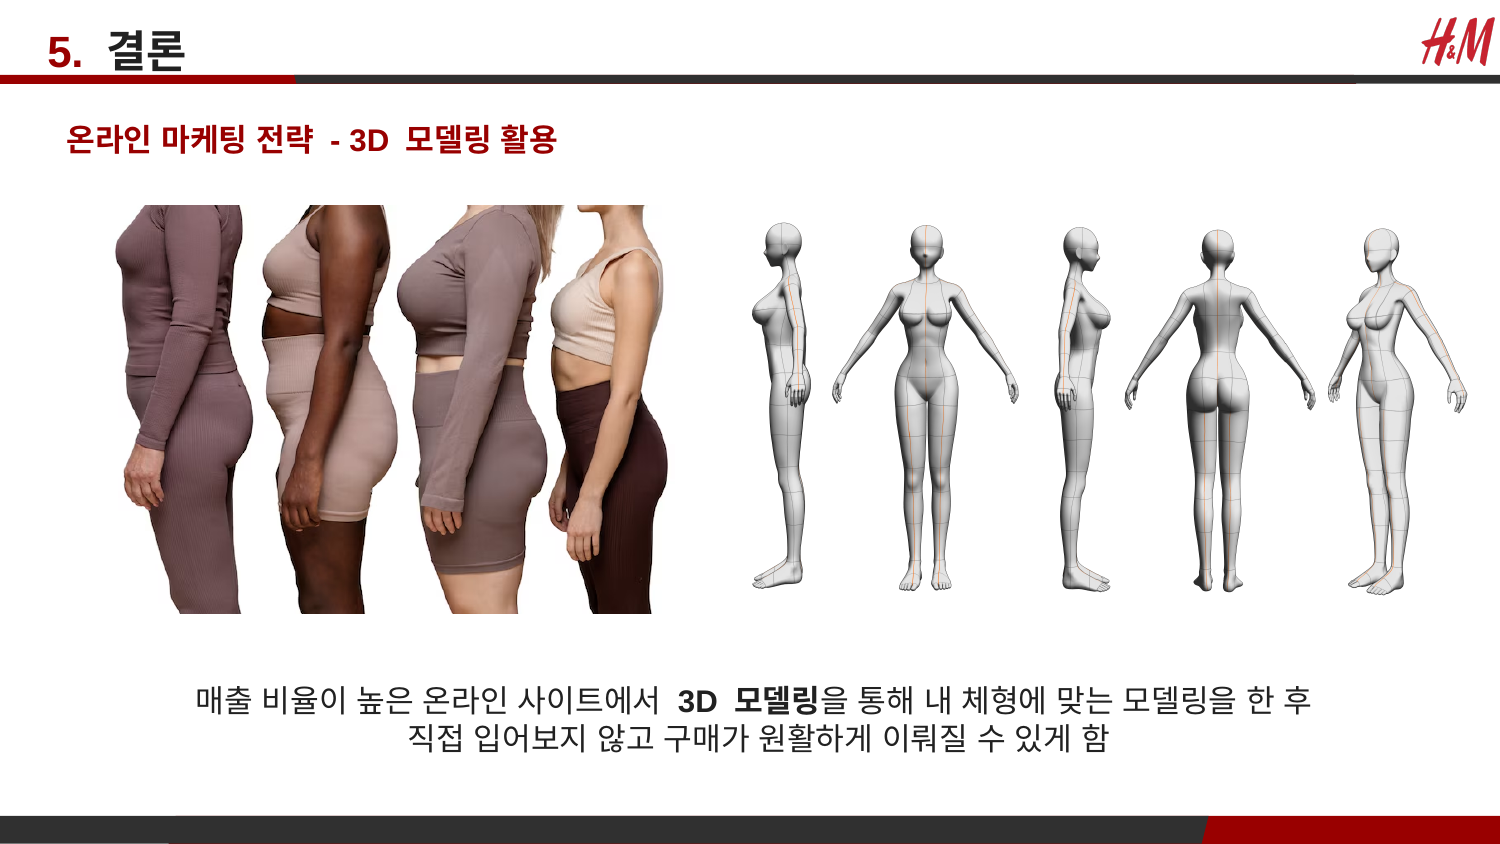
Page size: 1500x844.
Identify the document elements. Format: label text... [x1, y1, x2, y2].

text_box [0, 815, 1500, 844]
text_box 온라인 마케팅 전략 - 3D 모델링 활용 [51, 99, 1417, 173]
picture [1415, 0, 1500, 85]
text_box 매출 비율이 높은 온라인 사이트에서 3D 모델링을 통해 내 체형에 맞는 모델링을 한 후 직접 입어보지 않고 구매가 원활하게 이뤄질 수 있게 함 [117, 666, 1400, 802]
text_box 5. 결론 [32, 8, 880, 62]
picture [720, 135, 1473, 652]
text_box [0, 74, 1410, 85]
picture [77, 205, 691, 614]
